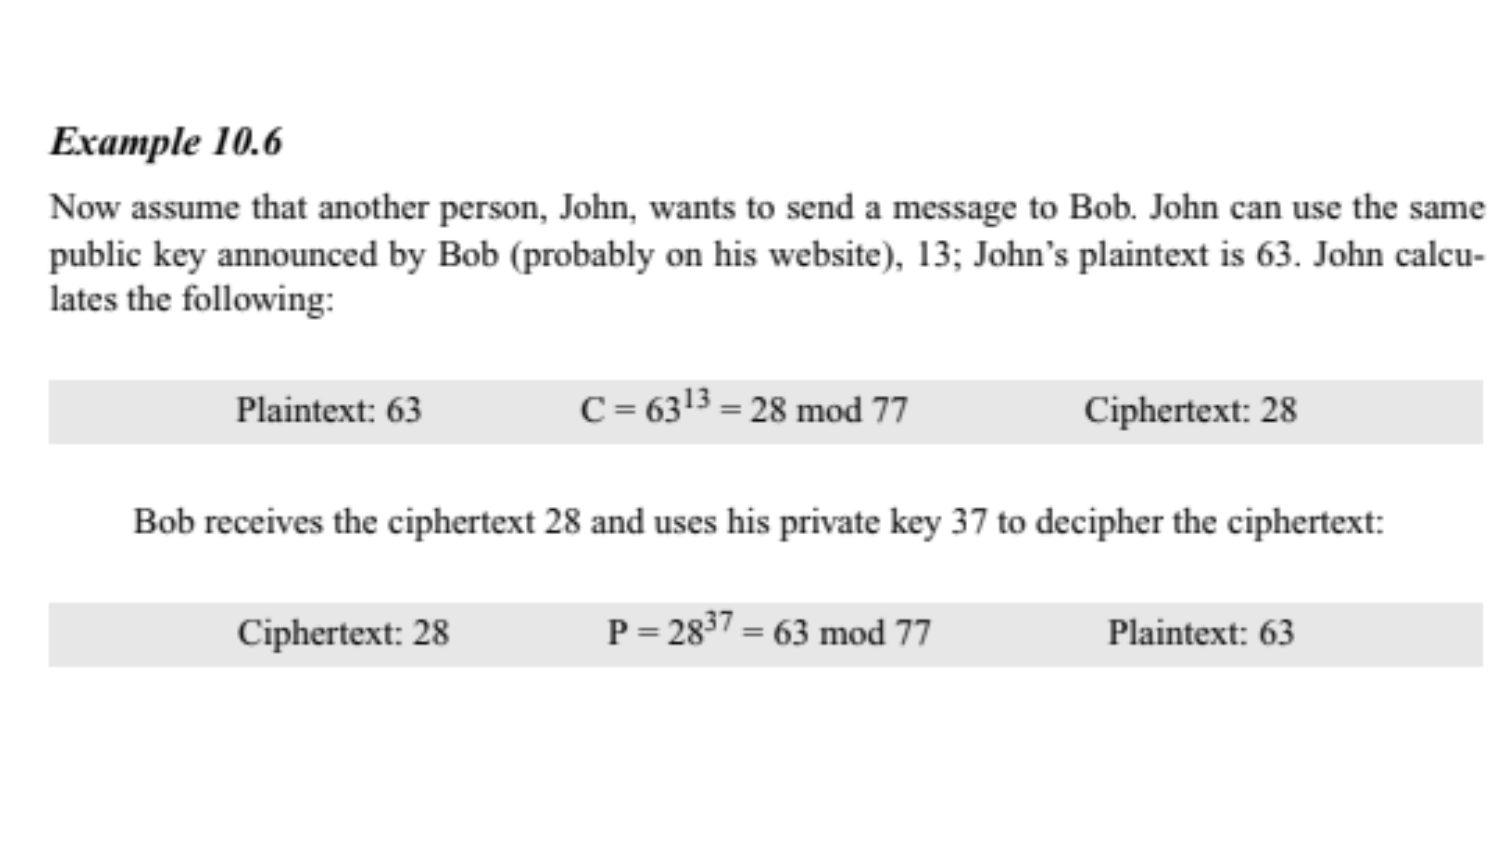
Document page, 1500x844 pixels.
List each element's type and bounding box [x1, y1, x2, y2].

picture [8, 97, 1500, 754]
